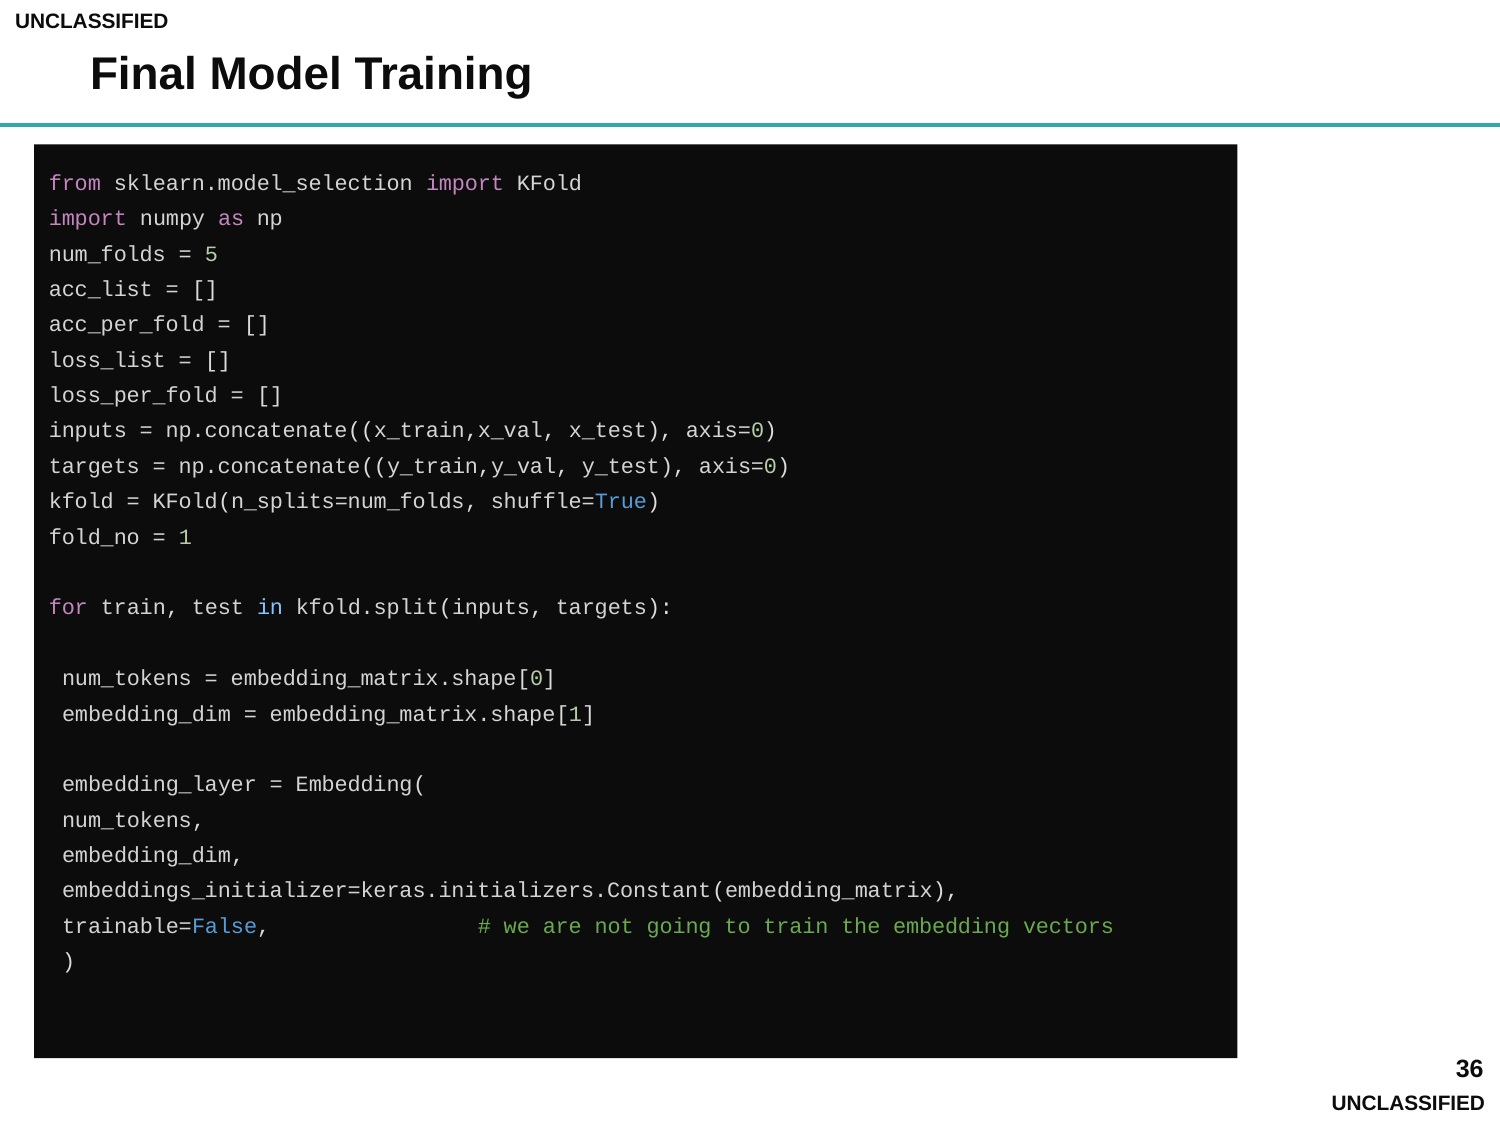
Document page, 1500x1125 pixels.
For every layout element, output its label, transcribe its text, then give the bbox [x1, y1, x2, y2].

title Final Model Training [75, 34, 1300, 109]
text_box from sklearn.model_selection import KFold import numpy as np num_folds = 5 acc_list = [] acc_per_fold = [] loss_list = [] loss_per_fold = [] inputs = np.concatenate((x_train,x_val, x_test), axis=0) targets = np.concatenate((y_train,y_val, y_test), axis=0) kfold = KFold(n_splits=num_folds, shuffle=True) fold_no = 1 for train, test in kfold.split(inputs, targets): num_tokens = embedding_matrix.shape[0] embedding_dim = embedding_matrix.shape[1] embedding_layer = Embedding( num_tokens, embedding_dim, embeddings_initializer=keras.initializers.Constant(embedding_matrix), trainable=False, # we are not going to train the embedding vectors ) [34, 144, 1238, 1059]
